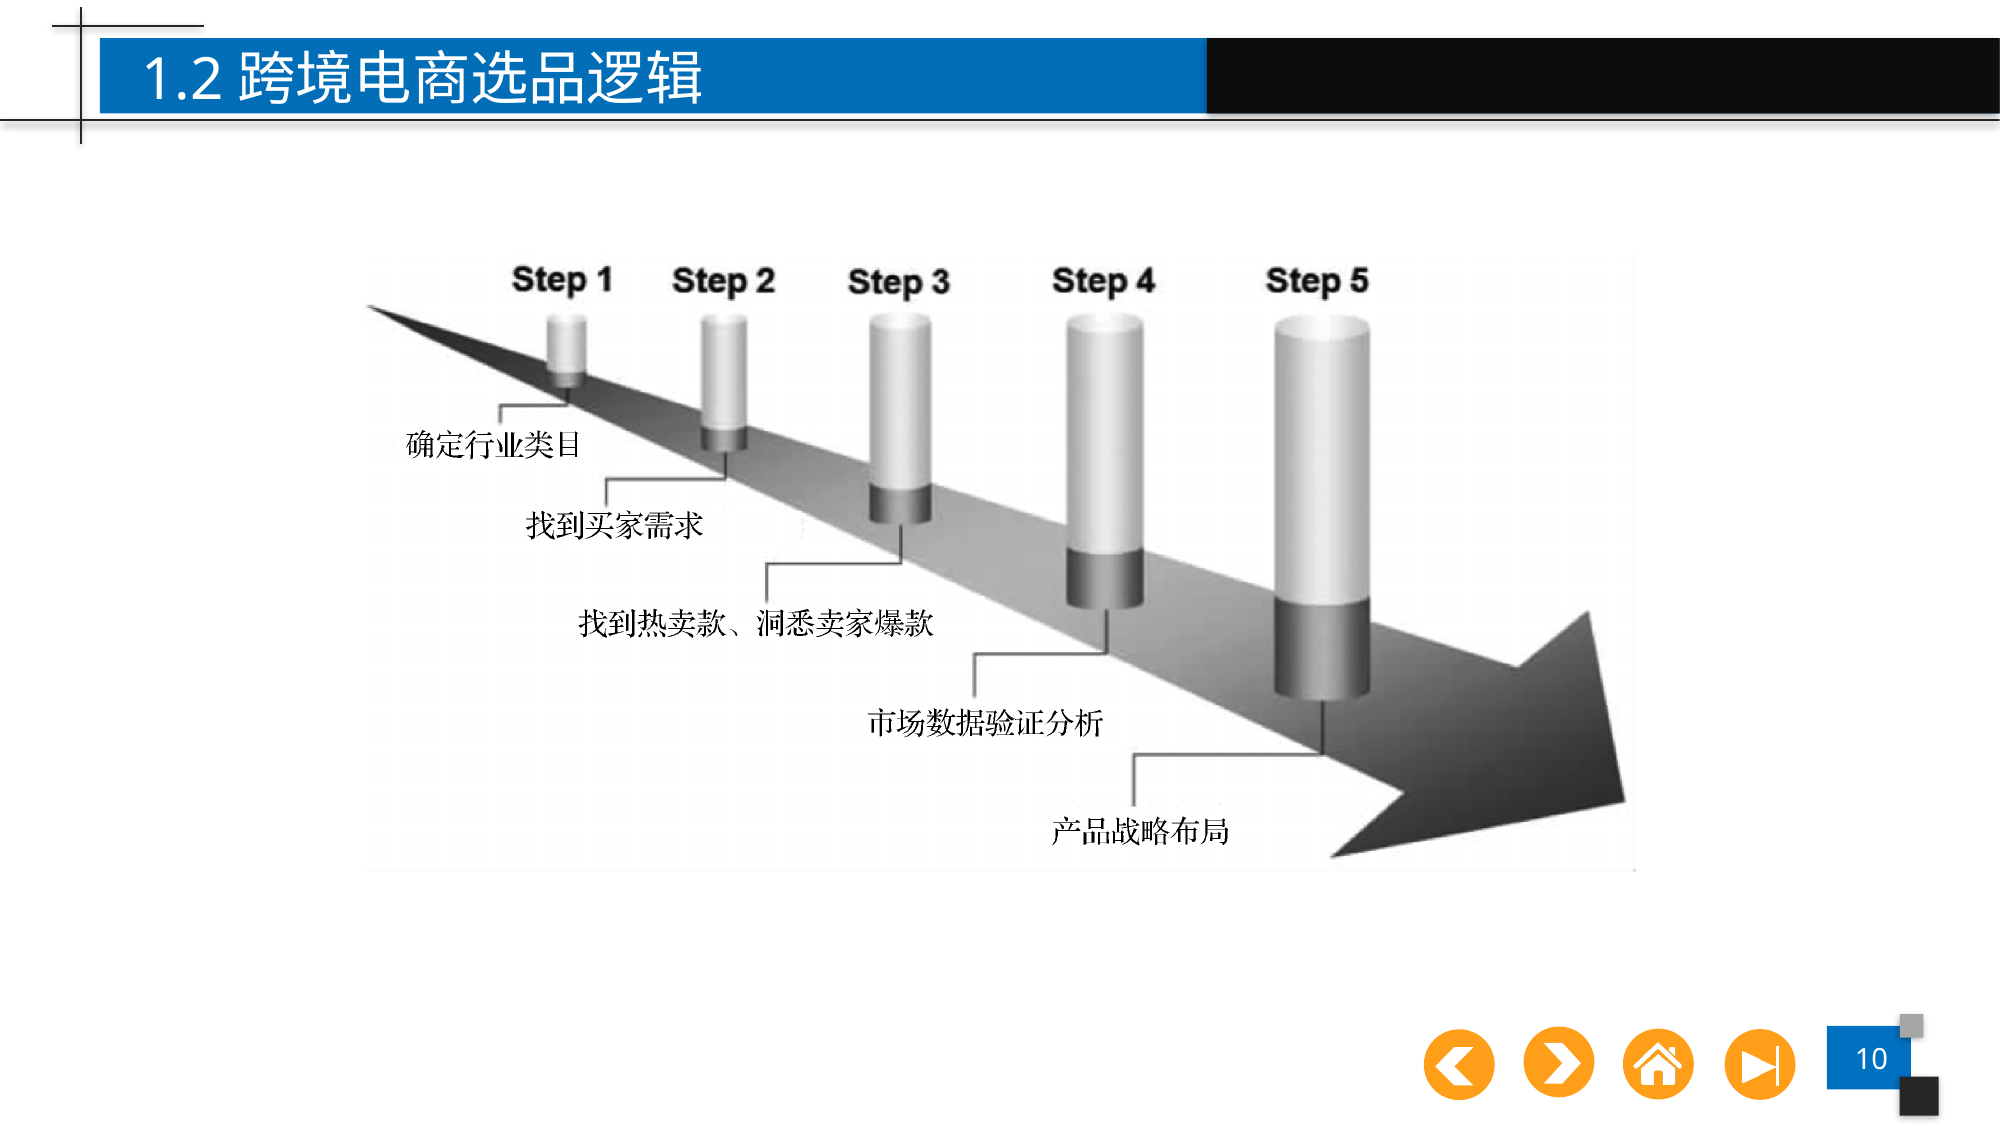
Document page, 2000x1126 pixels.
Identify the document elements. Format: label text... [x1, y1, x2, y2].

picture [1742, 1046, 1779, 1086]
text_box 1.2跨境电商选品逻辑 [126, 33, 719, 119]
picture [1633, 1042, 1682, 1085]
picture [363, 253, 1636, 872]
